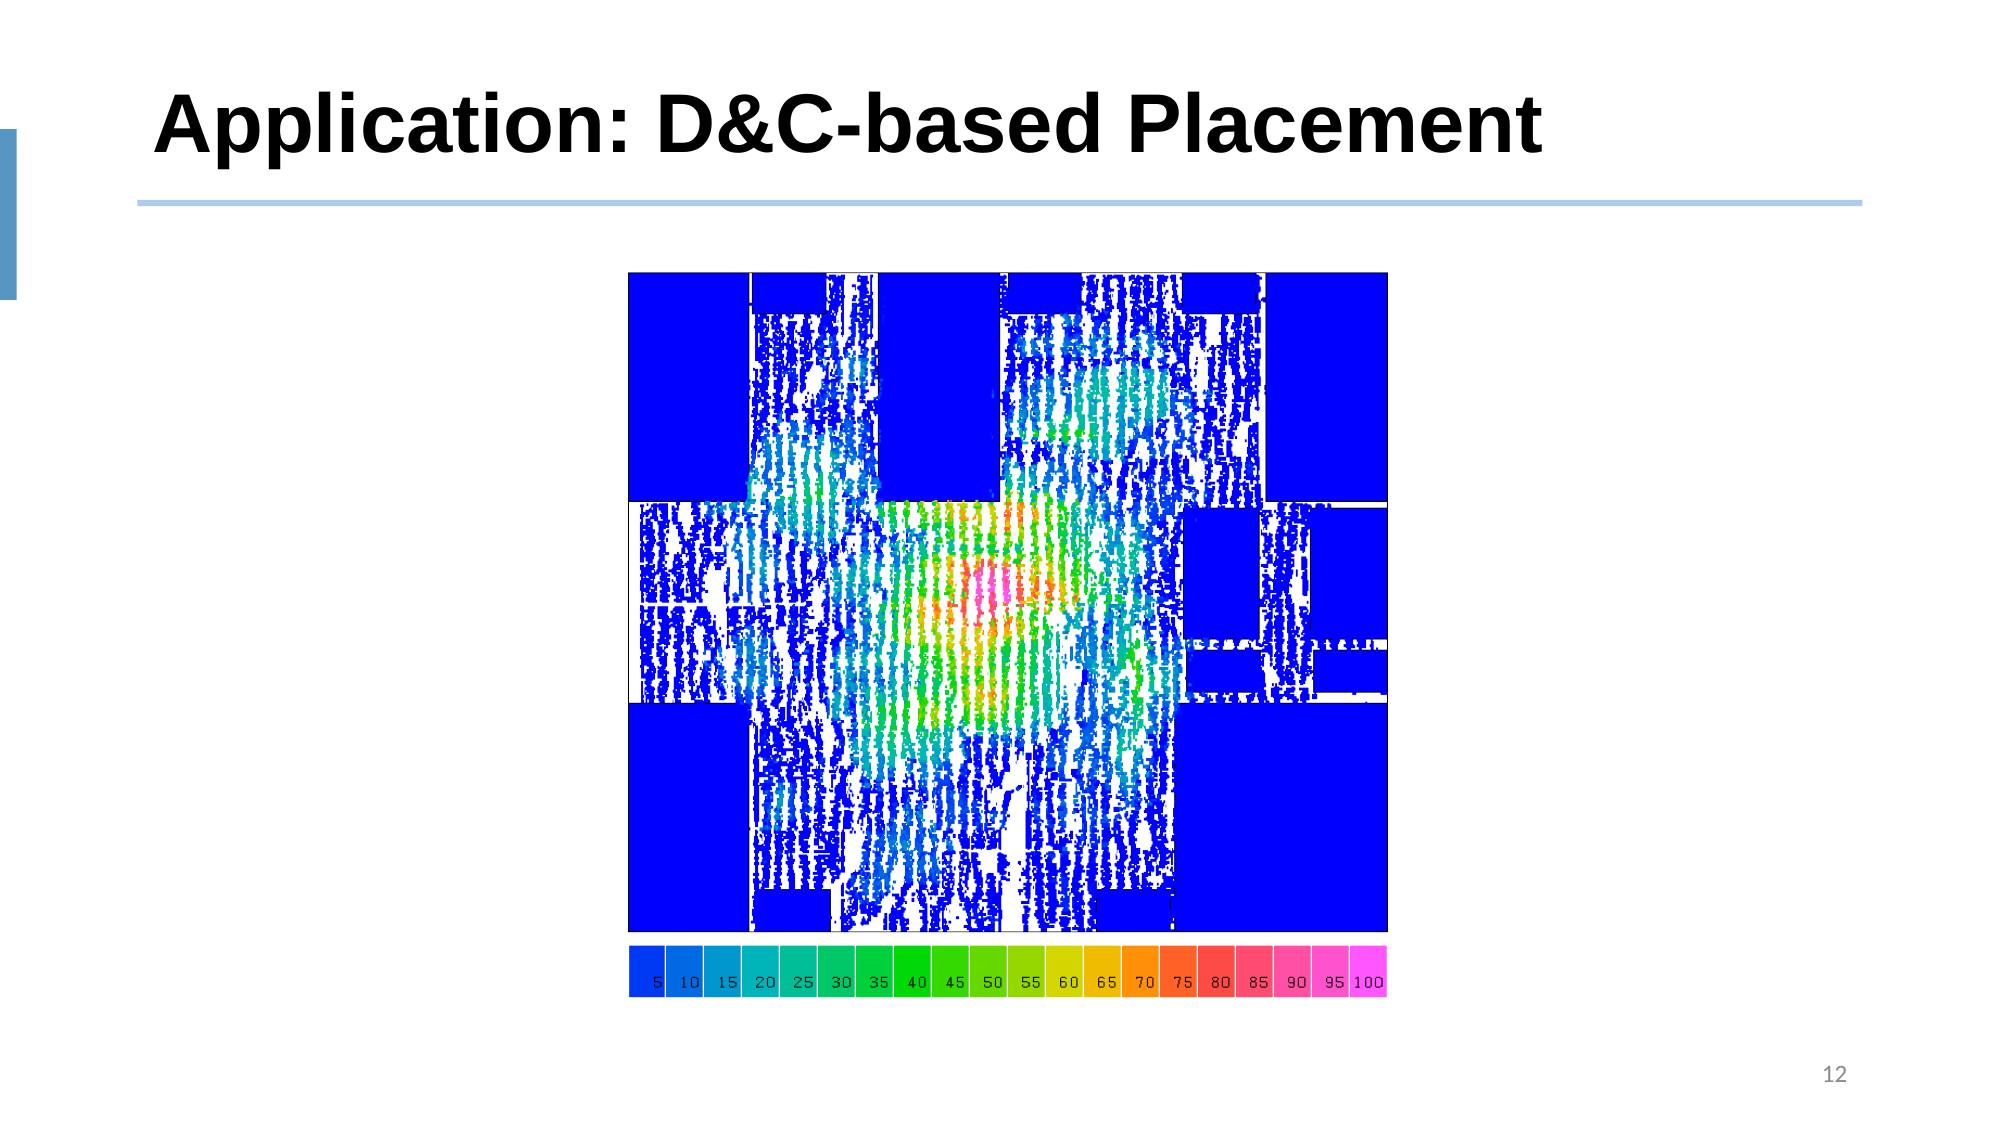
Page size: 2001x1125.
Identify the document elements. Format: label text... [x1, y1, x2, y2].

title Application: D&C-based Placement [137, 42, 1863, 208]
slide_number 12 [1412, 1042, 1863, 1103]
picture [628, 230, 1388, 1043]
